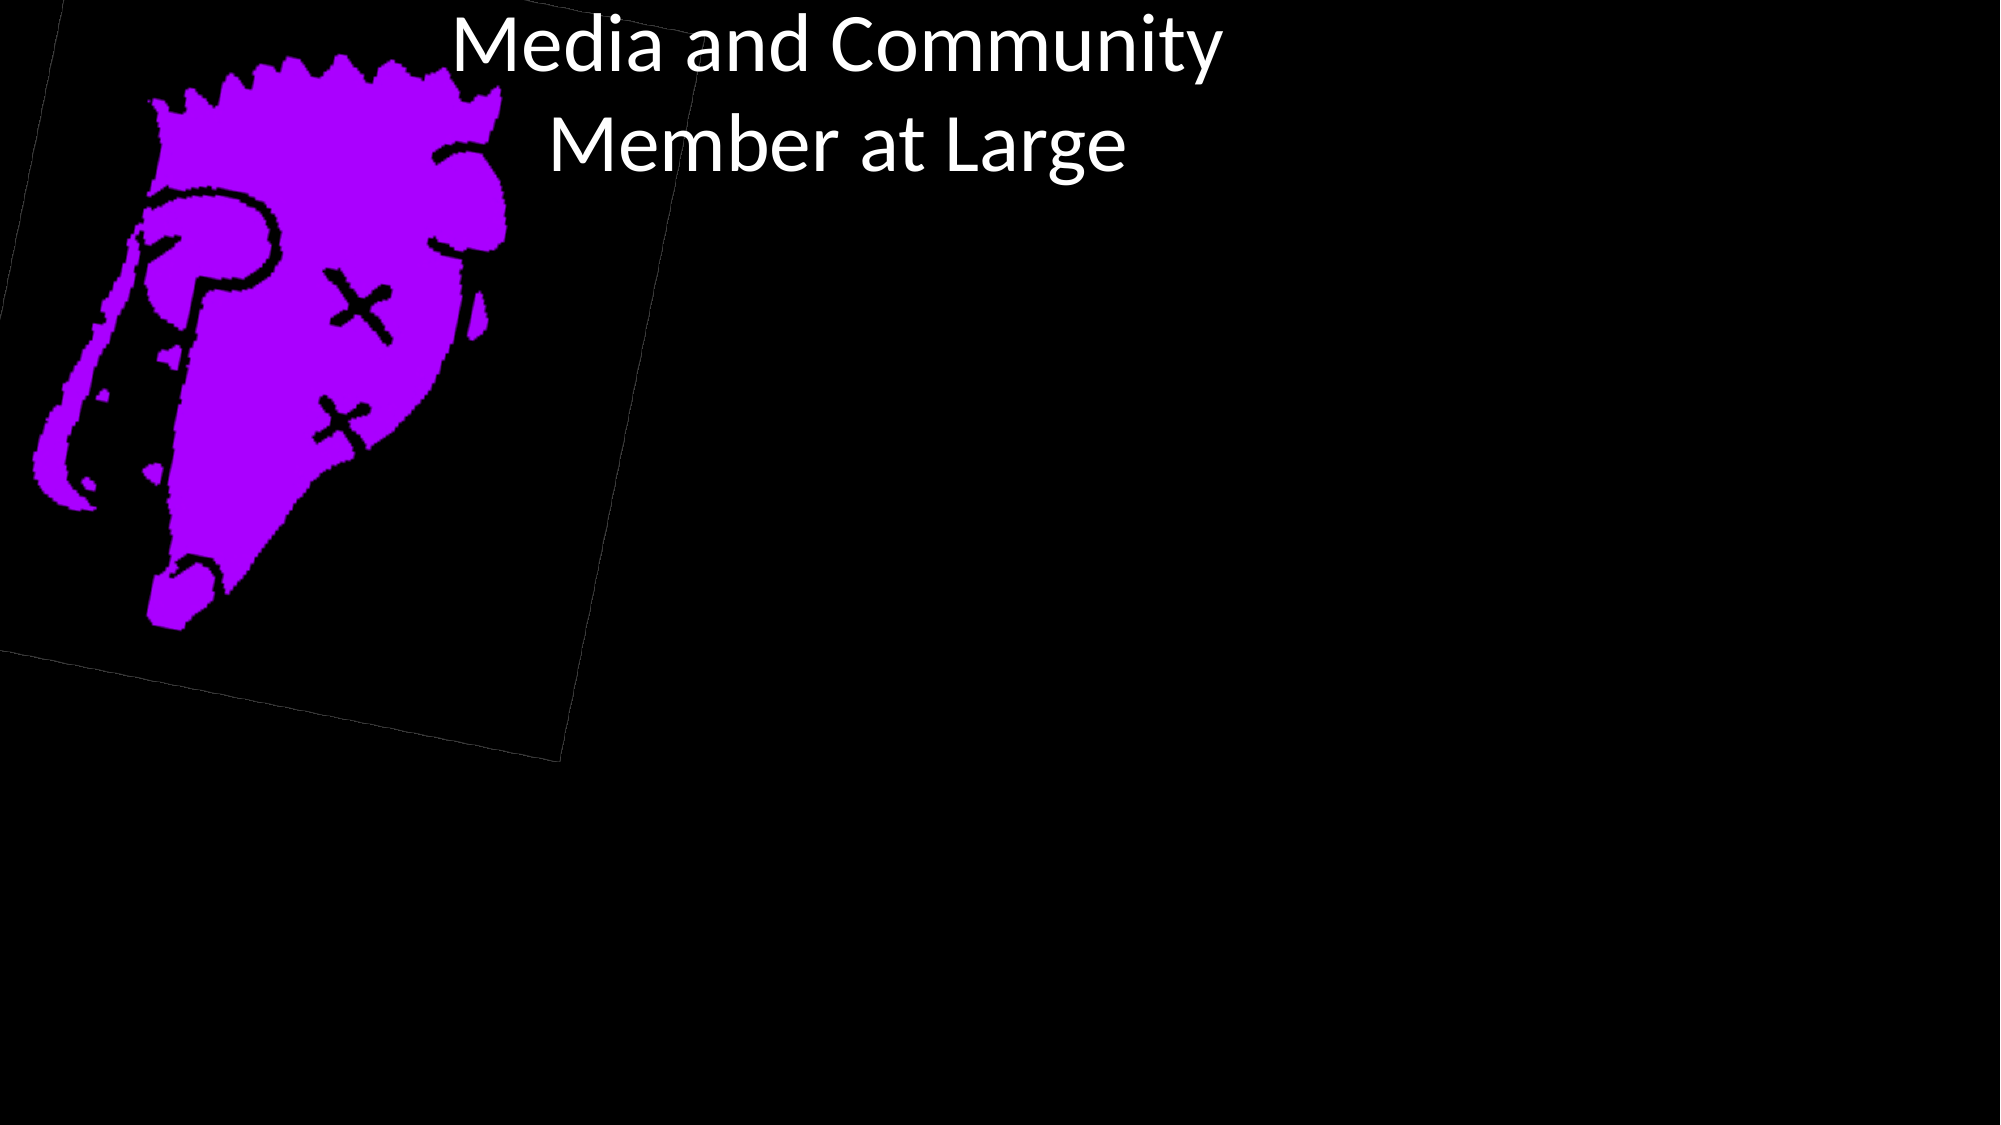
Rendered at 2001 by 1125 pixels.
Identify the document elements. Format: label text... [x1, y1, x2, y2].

picture [0, 0, 690, 761]
text_box Media and Community Member at Large [330, 0, 1346, 196]
